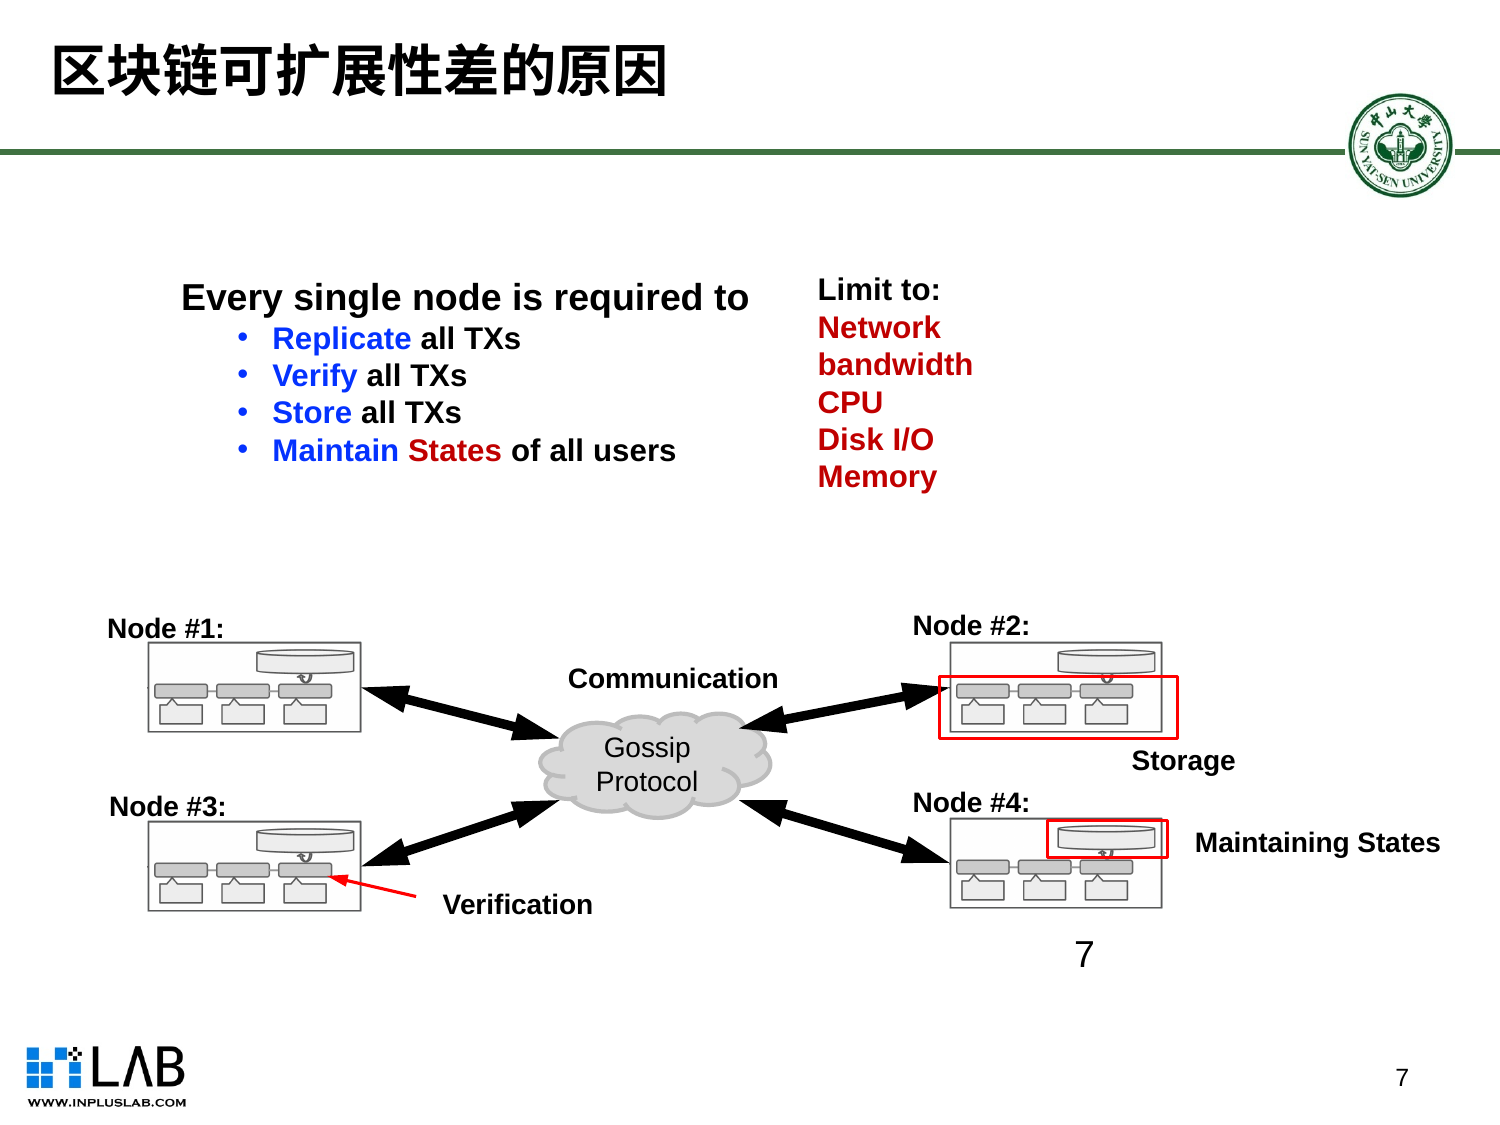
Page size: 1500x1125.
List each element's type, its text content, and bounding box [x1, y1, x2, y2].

picture [1345, 90, 1455, 200]
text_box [90, 599, 1460, 929]
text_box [165, 242, 1107, 505]
text_box 区块链可扩展性差的原因 [35, 28, 1002, 111]
slide_number 7 [1059, 938, 1397, 968]
picture [14, 1036, 200, 1119]
